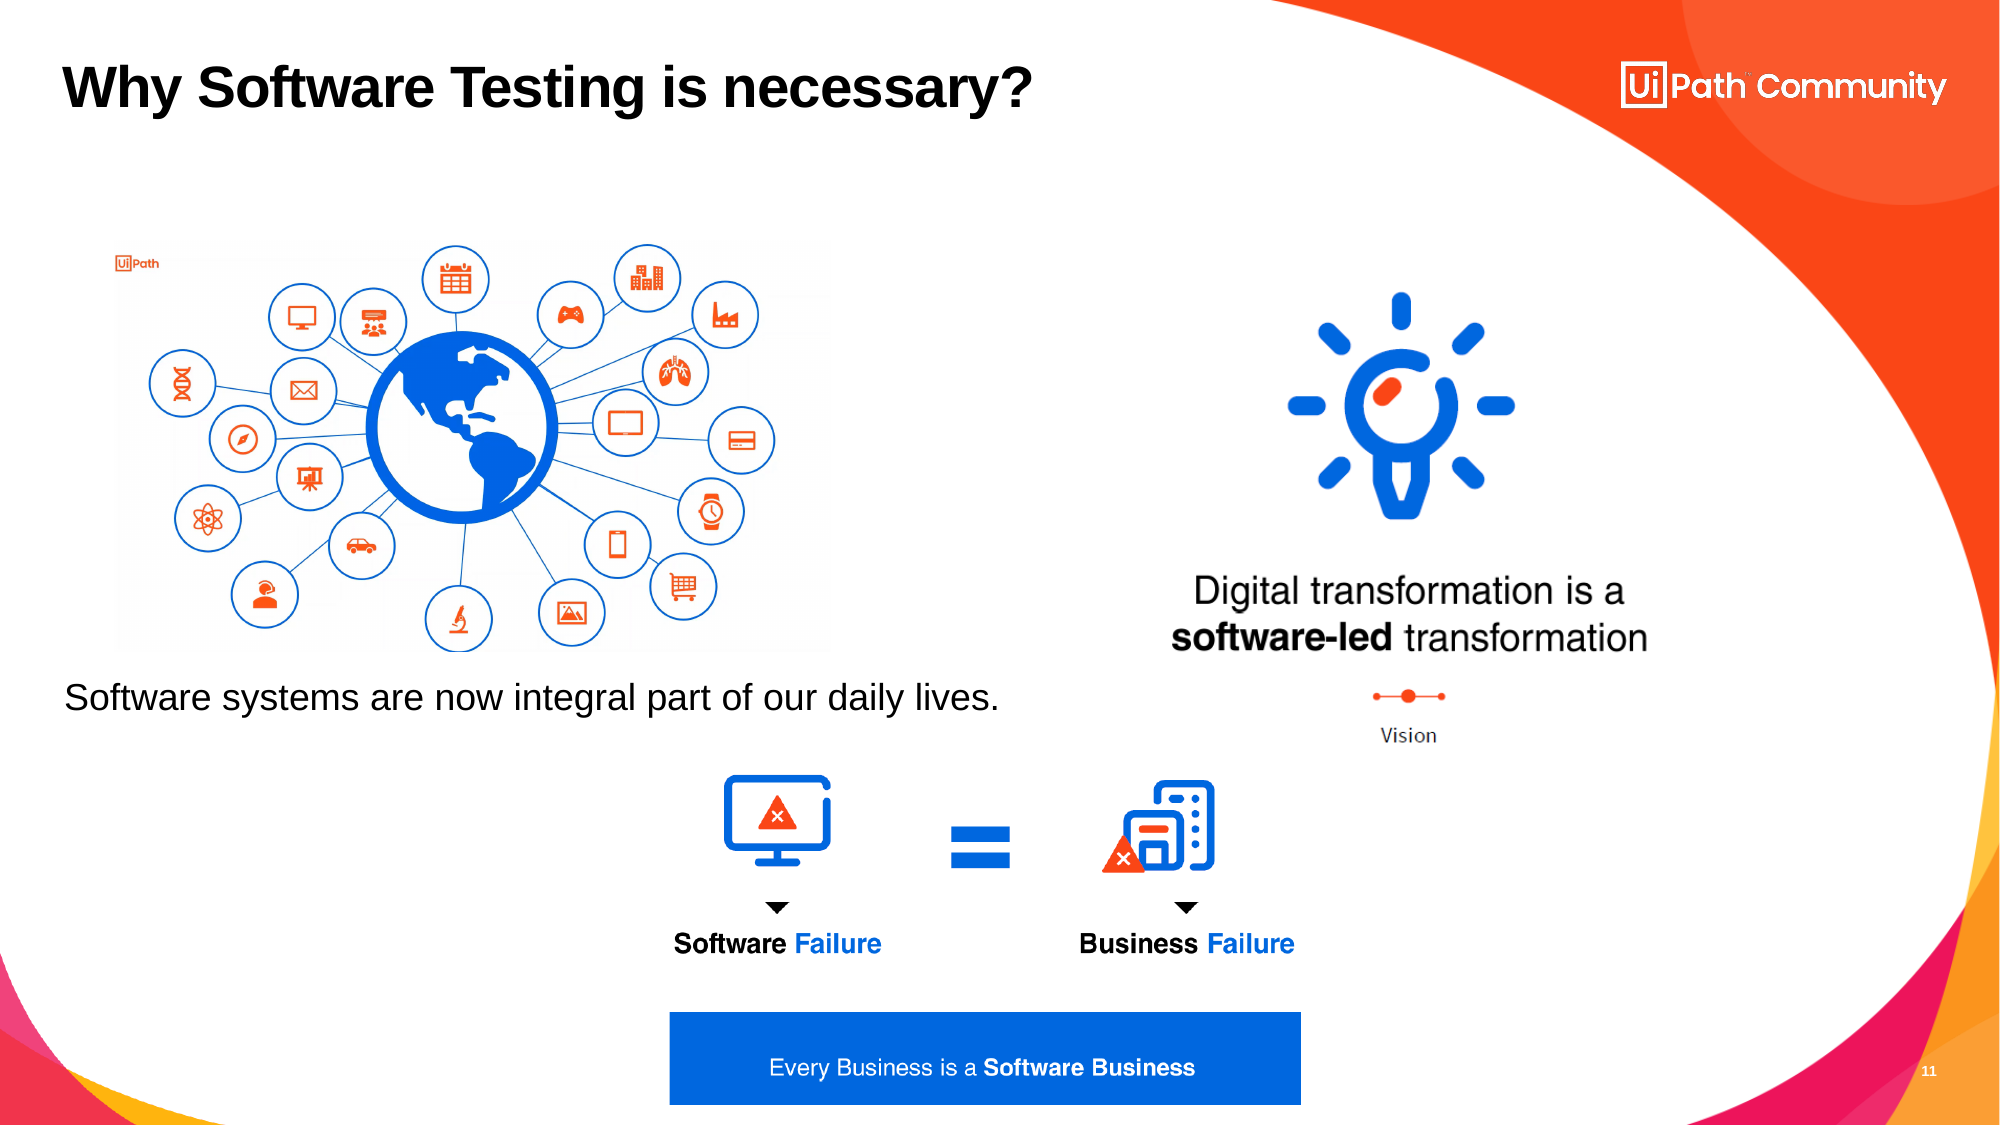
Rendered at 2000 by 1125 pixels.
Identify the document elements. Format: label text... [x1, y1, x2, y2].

title Why Software Testing is necessary? [62, 59, 1301, 172]
picture [0, 321, 236, 1125]
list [114, 240, 831, 653]
picture [669, 0, 2000, 1125]
text_box Software systems are now integral part of our daily lives. [49, 665, 1050, 725]
